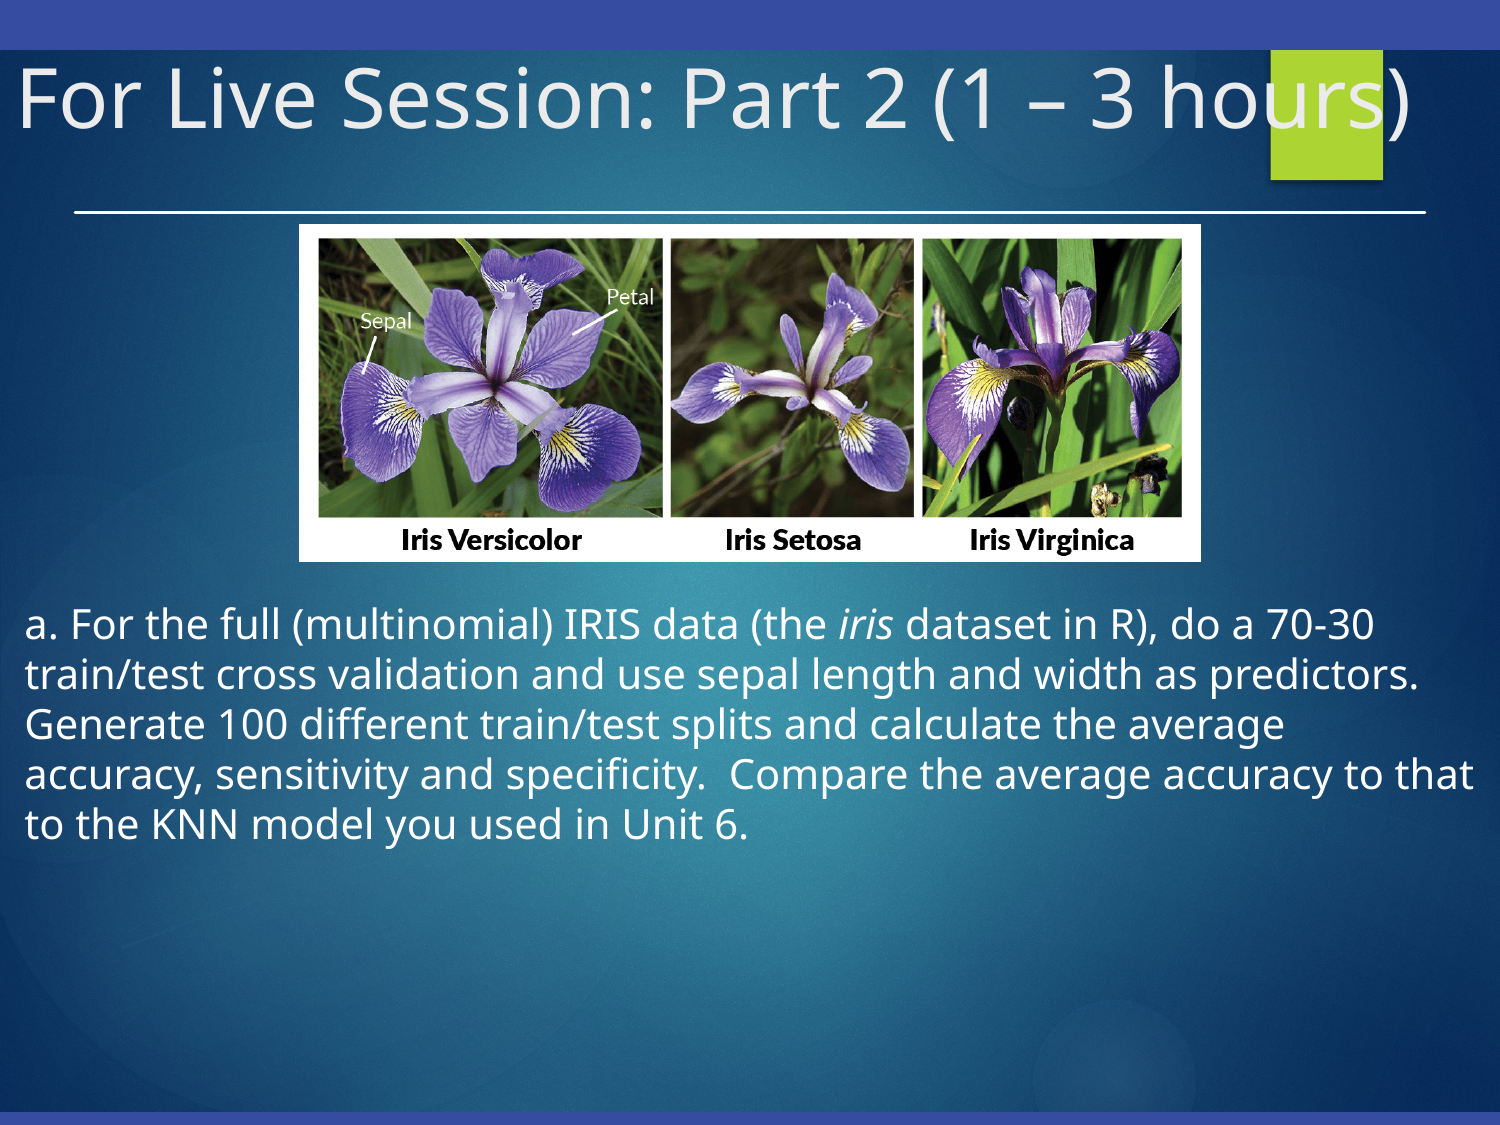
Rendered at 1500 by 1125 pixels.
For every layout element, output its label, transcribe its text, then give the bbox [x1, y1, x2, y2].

list a. For the full (multinomial) IRIS data (the iris dataset in R), do a 70-30 train/test cross validation and use sepal length and width as predictors. Generate 100 different train/test splits and calculate the average accuracy, sensitivity and specificity. Compare the average accuracy to that to the KNN model you used in Unit 6. [9, 590, 1491, 1064]
title For Live Session: Part 2 (1 – 3 hours) [0, 37, 1500, 225]
picture [299, 224, 1201, 562]
